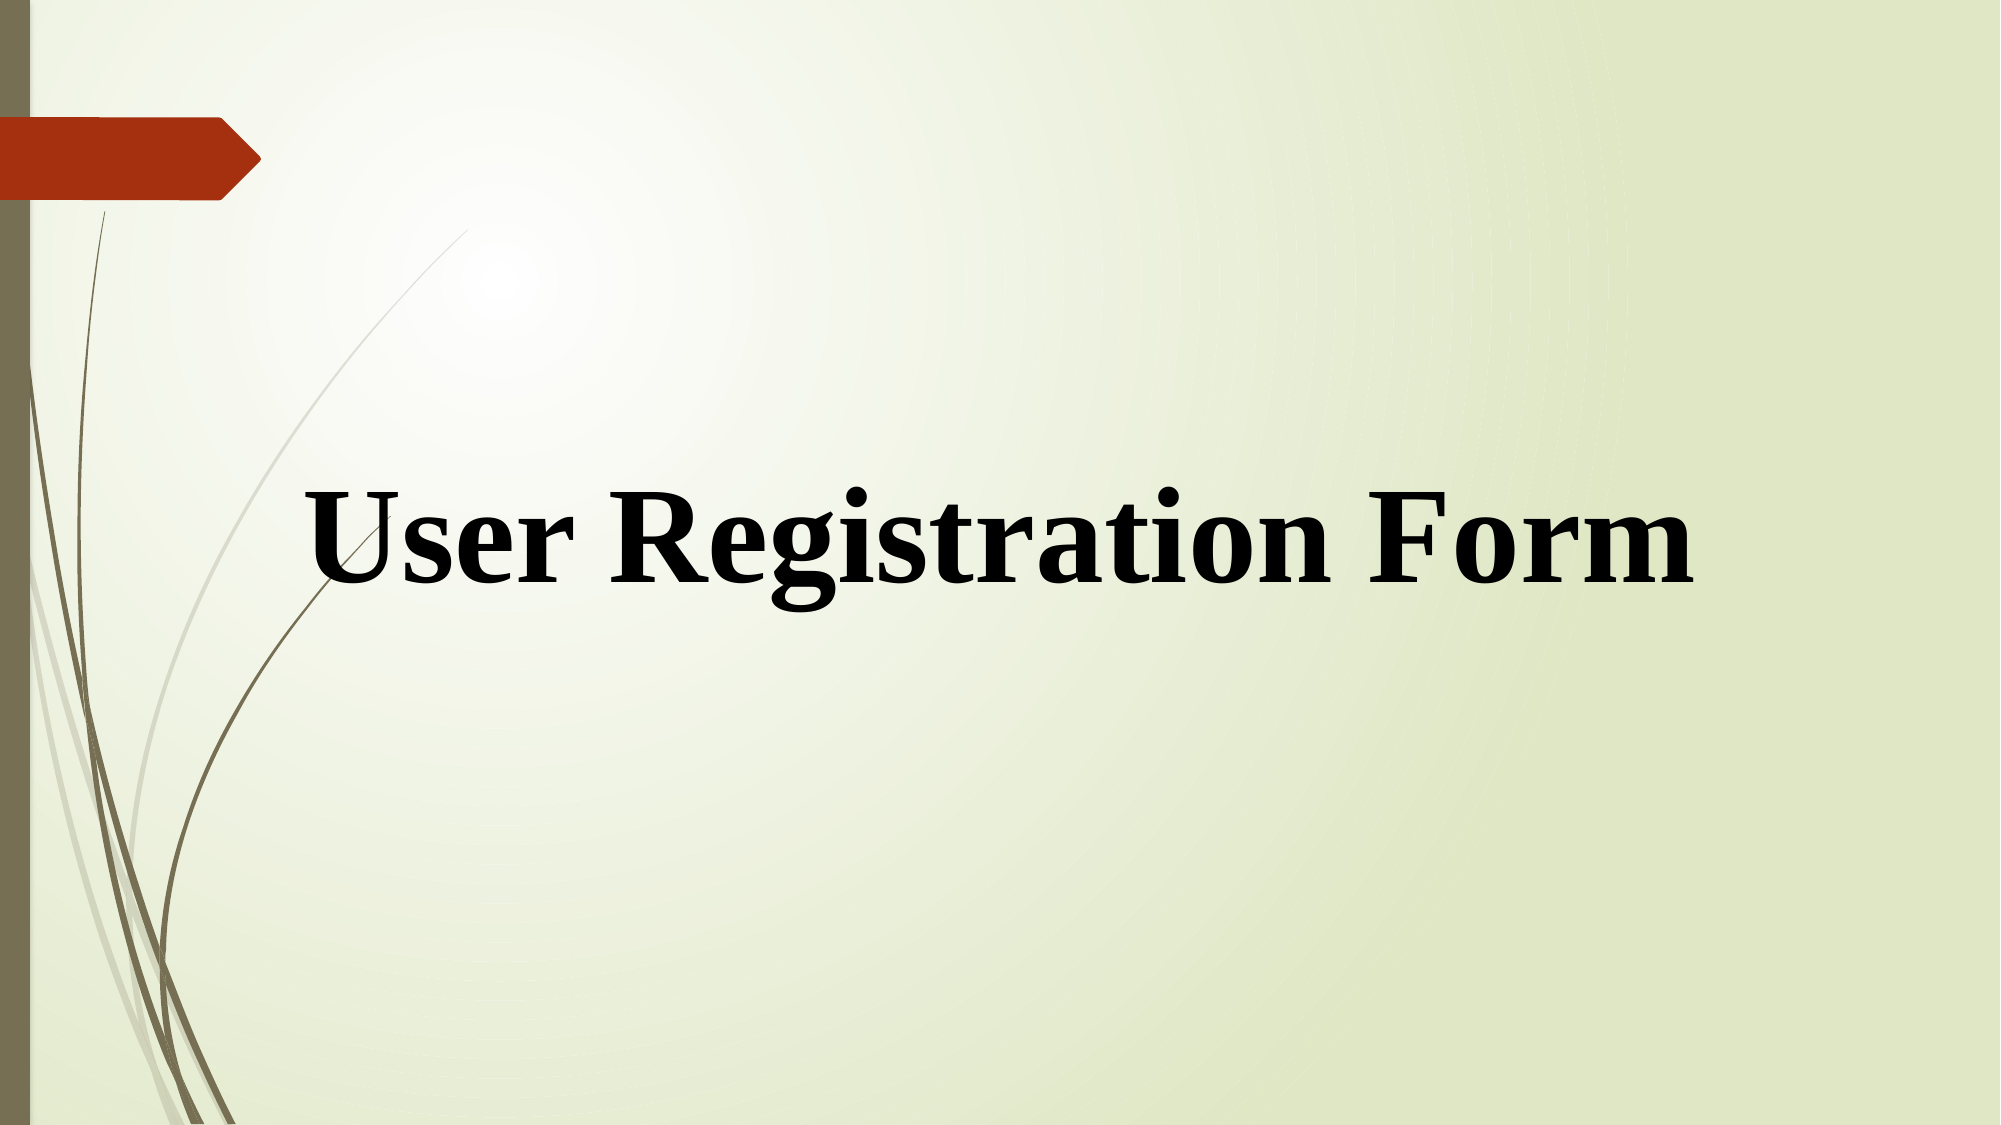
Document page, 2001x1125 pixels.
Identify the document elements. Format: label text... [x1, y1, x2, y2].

text_box User Registration Form [104, 237, 1895, 817]
